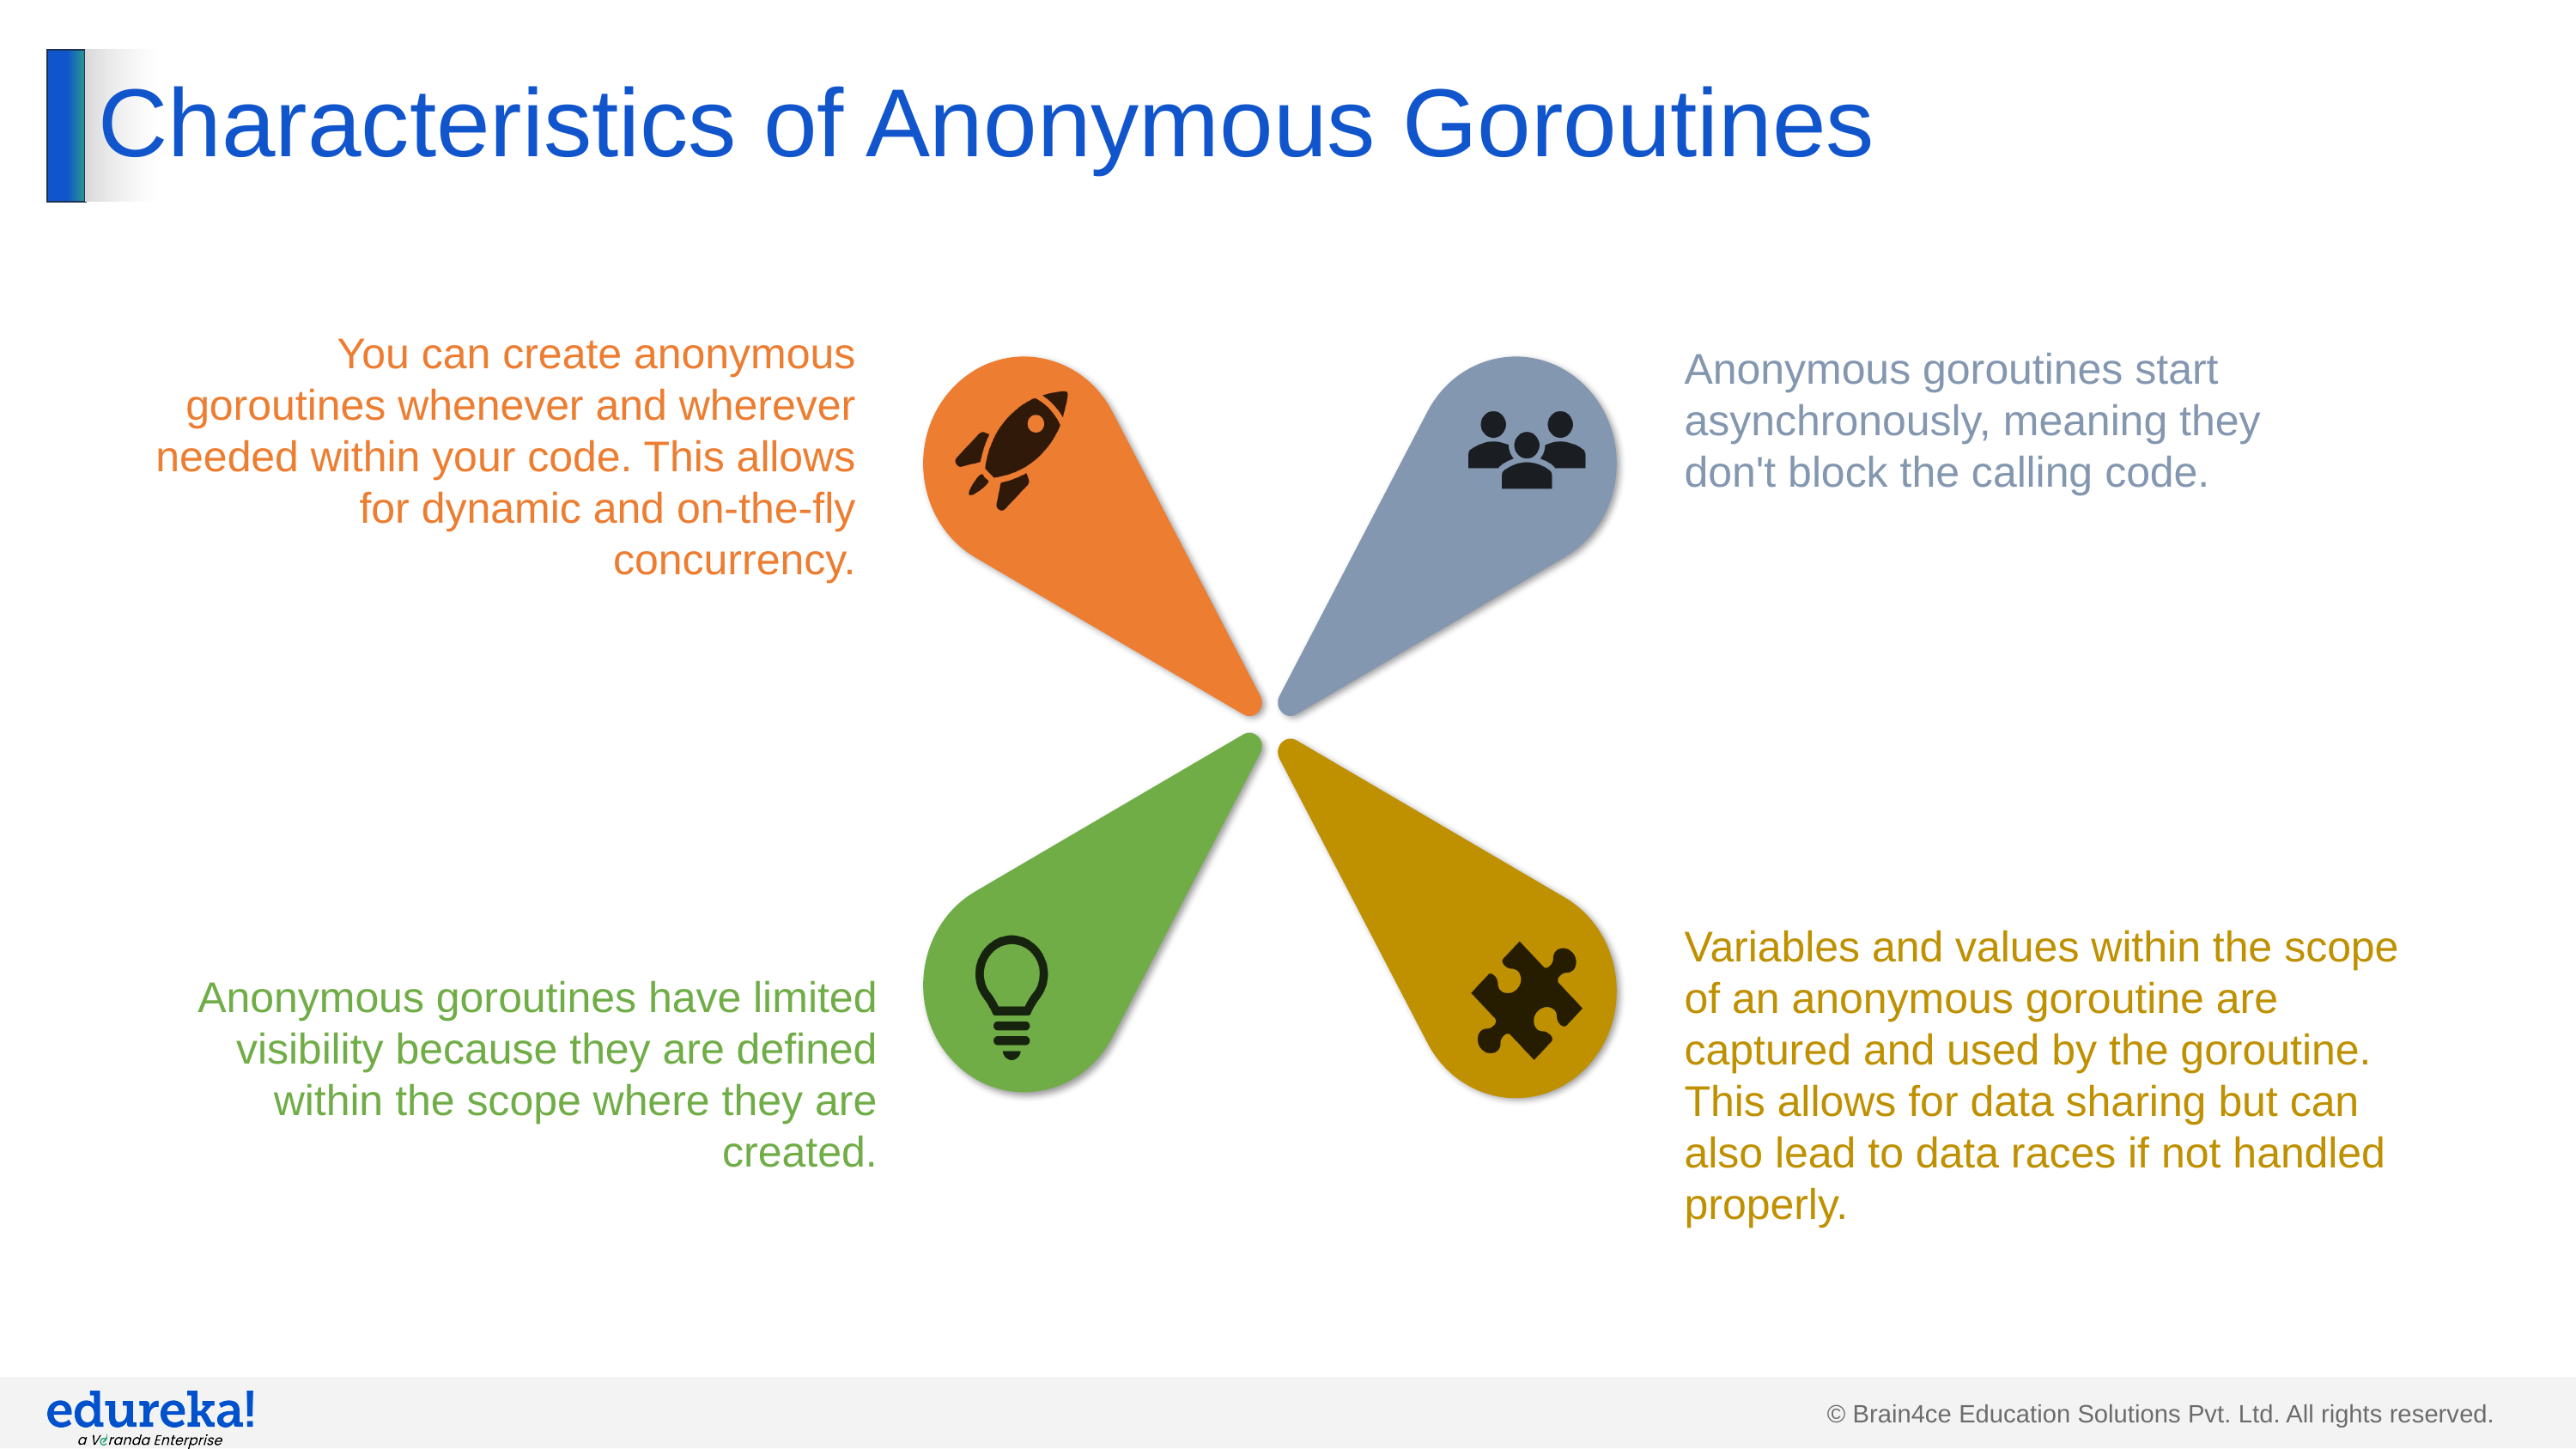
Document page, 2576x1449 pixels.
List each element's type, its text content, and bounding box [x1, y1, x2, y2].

text_box You can create anonymous goroutines whenever and wherever needed within your code. This allows for dynamic and on-the-fly concurrency. [155, 318, 856, 590]
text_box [923, 356, 1262, 717]
text_box Variables and values within the scope of an anonymous goroutine are captured and used by the goroutine. This allows for data sharing but can also lead to data races if not handled properly. [1684, 912, 2407, 1234]
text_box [1278, 356, 1617, 717]
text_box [1278, 738, 1617, 1099]
text_box Anonymous goroutines start asynchronously, meaning they don't block the calling code. [1684, 334, 2322, 502]
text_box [923, 732, 1262, 1093]
title Characteristics of Anonymous Goroutines [85, 49, 2491, 202]
text_box Anonymous goroutines have limited visibility because they are defined within the scope where they are created. [155, 963, 878, 1183]
picture [47, 1391, 253, 1449]
